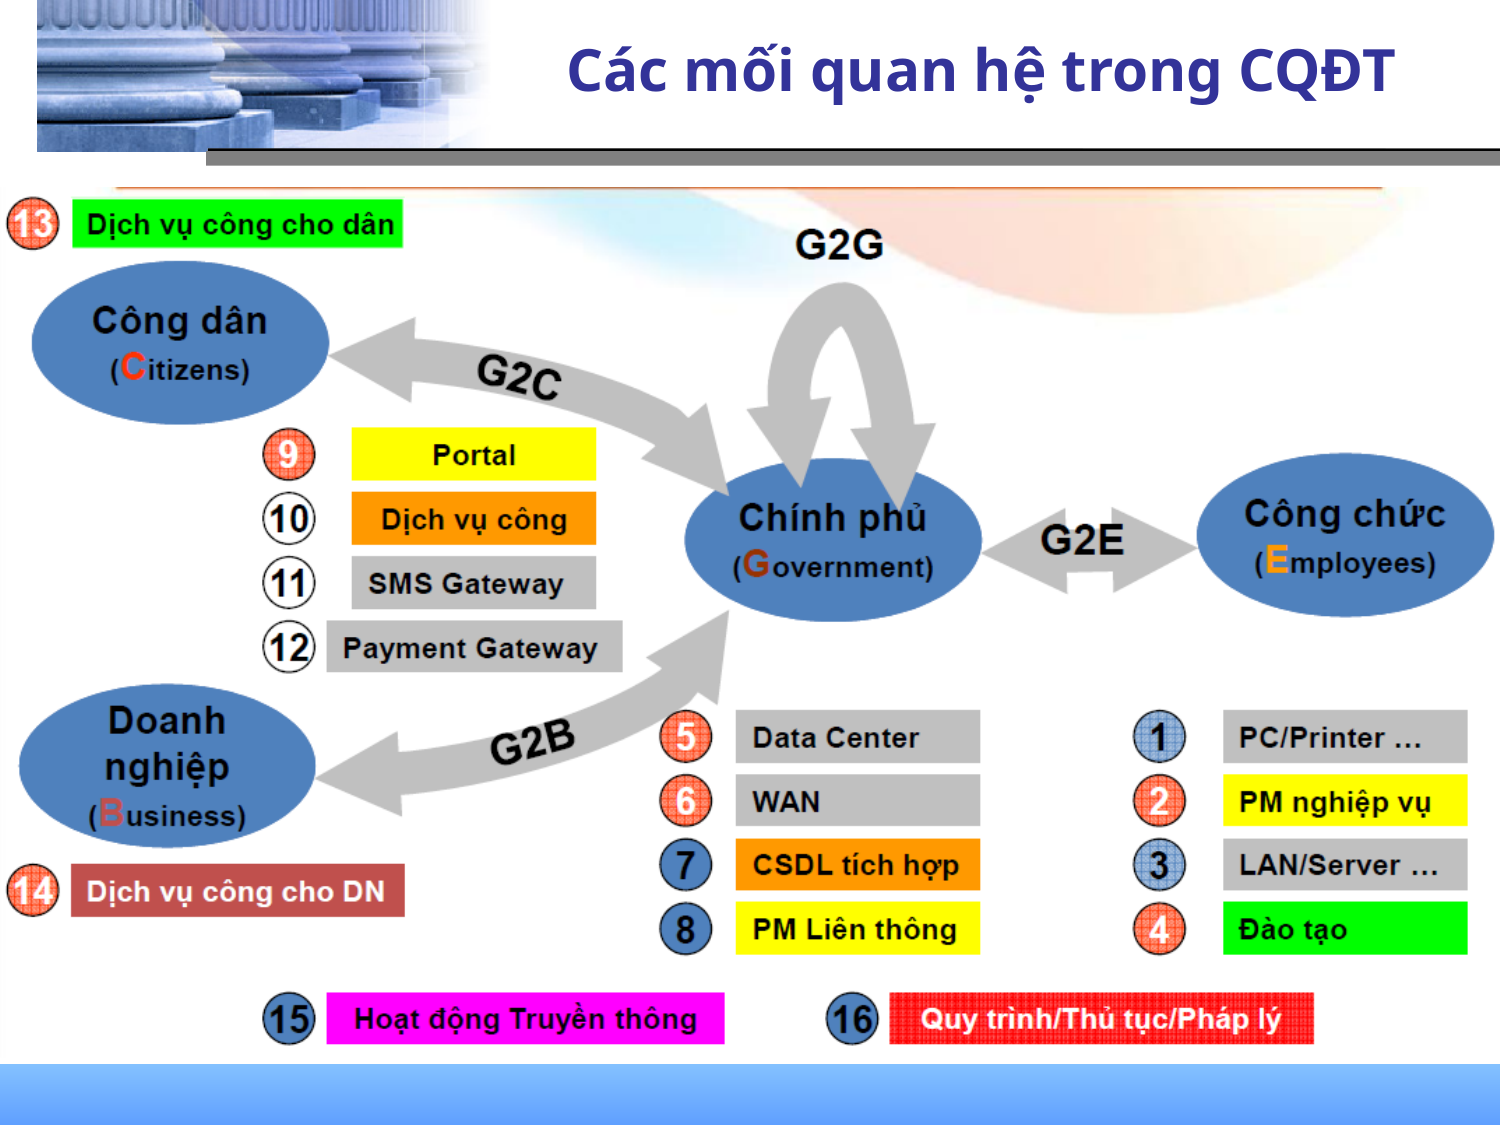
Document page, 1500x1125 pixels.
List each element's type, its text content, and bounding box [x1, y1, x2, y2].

picture [0, 187, 1500, 1064]
title Các mối quan hệ trong CQĐT [462, 0, 1500, 151]
picture [37, 0, 462, 152]
